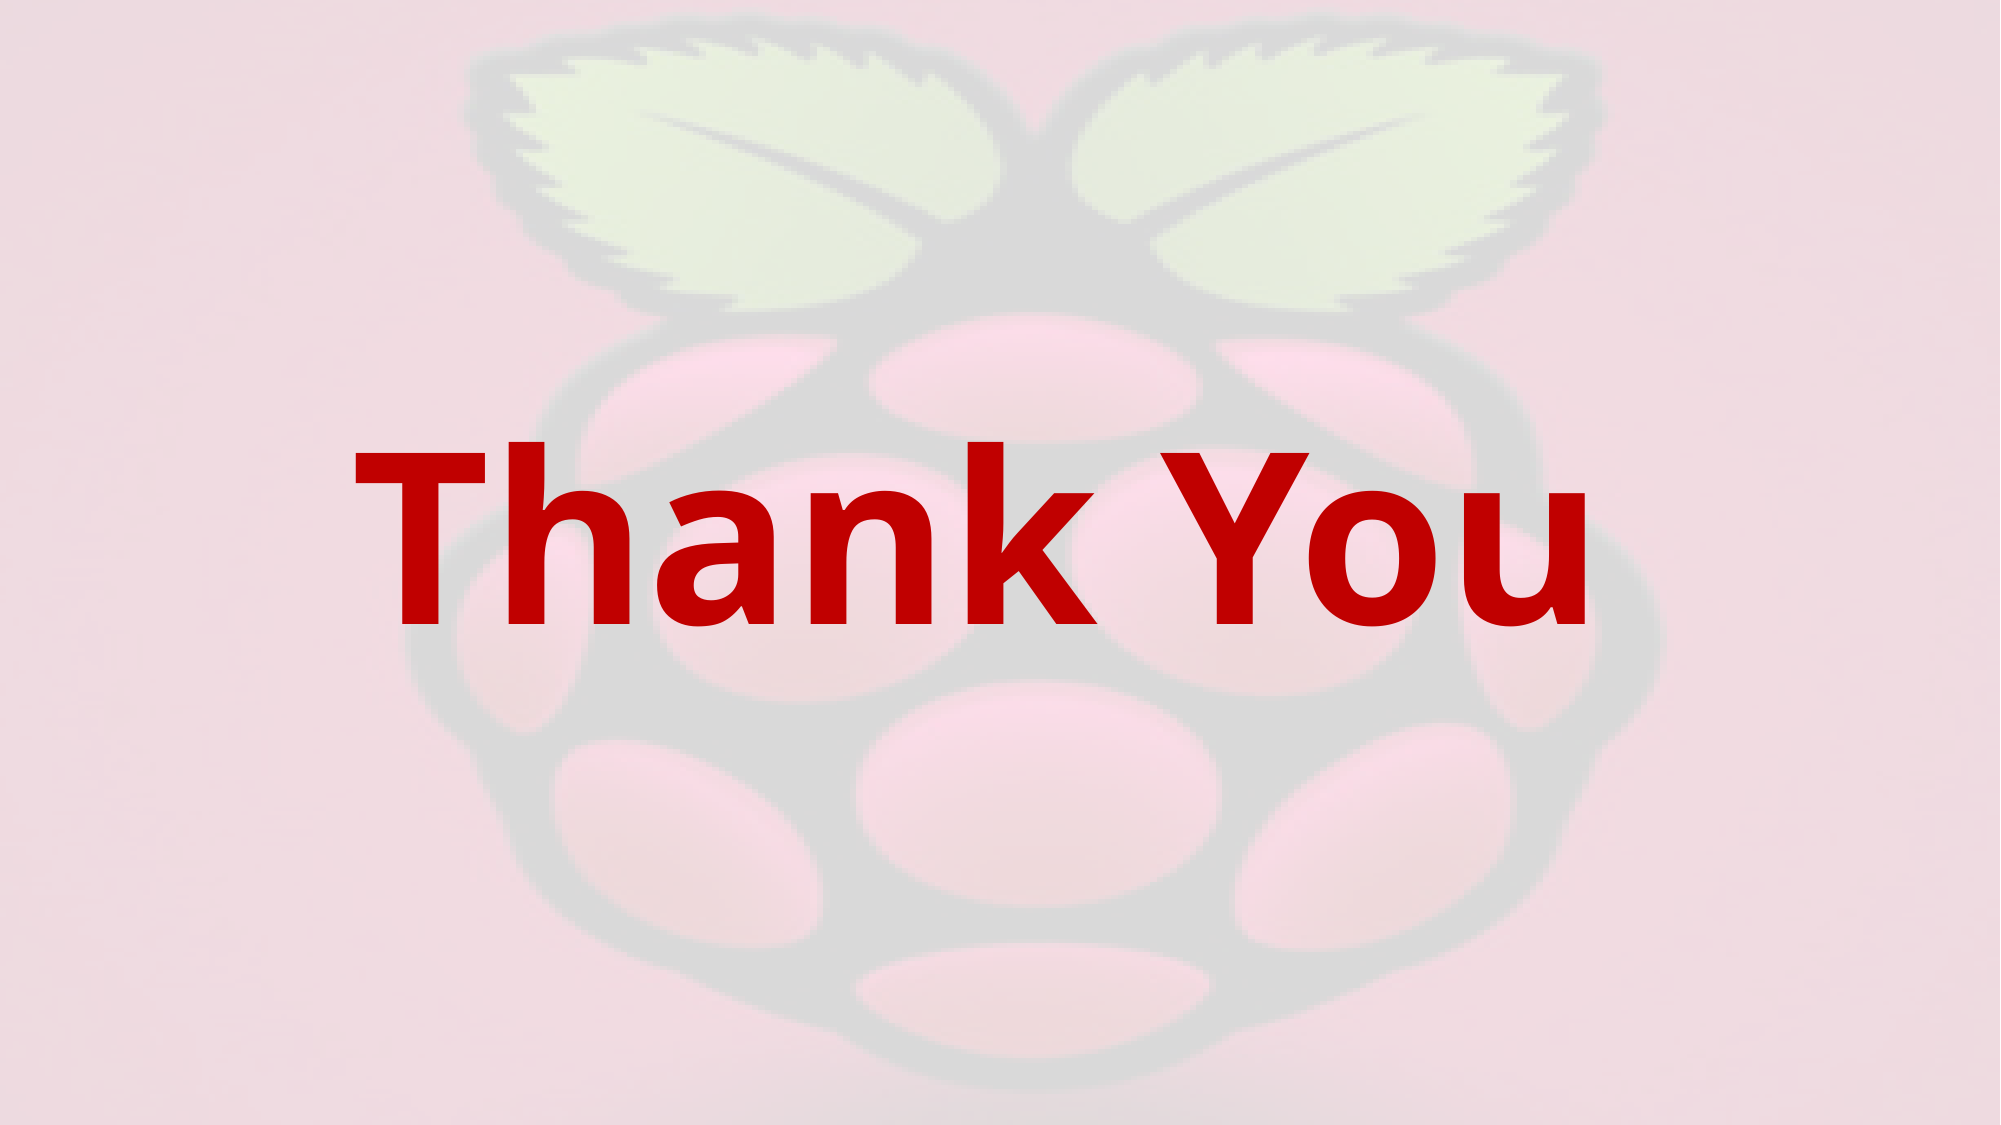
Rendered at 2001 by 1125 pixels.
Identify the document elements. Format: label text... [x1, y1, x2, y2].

text_box Thank You [337, 378, 1619, 681]
